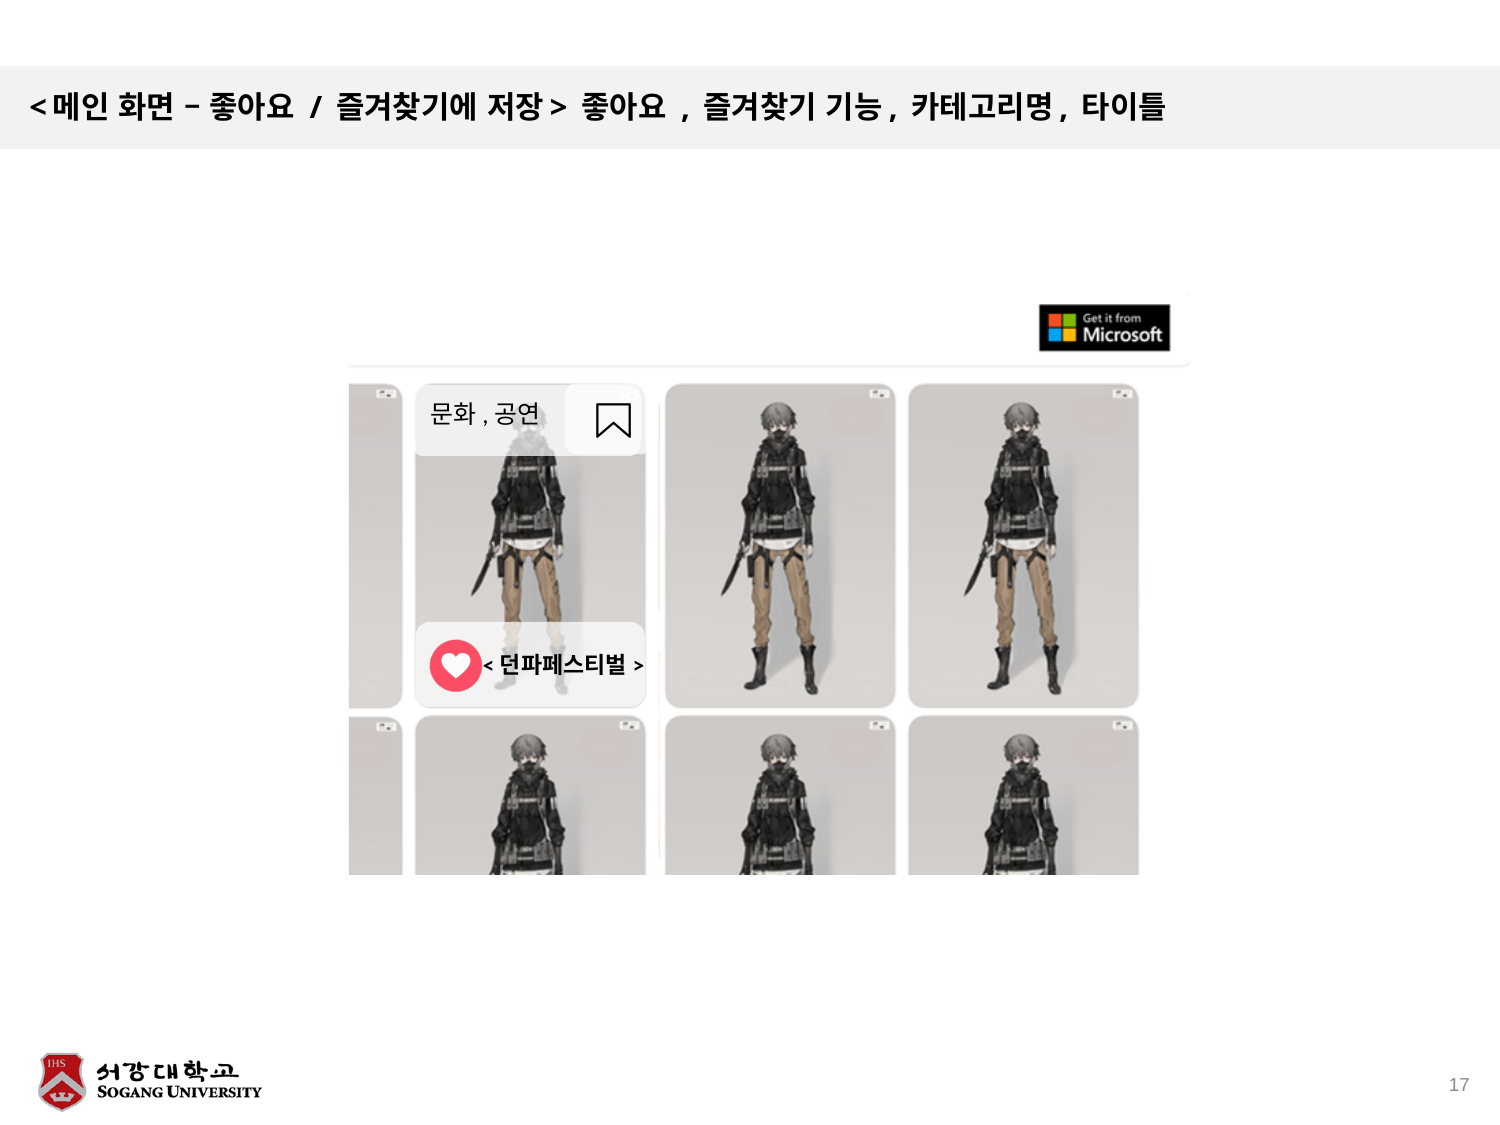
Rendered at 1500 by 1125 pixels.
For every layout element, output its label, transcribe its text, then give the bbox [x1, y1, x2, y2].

picture [0, 1031, 294, 1125]
picture [348, 293, 1191, 875]
slide_number 17 [1147, 1053, 1485, 1114]
title <메인 화면 – 좋아요 / 즐겨찾기에 저장> 좋아요 , 즐겨찾기 기능, 카테고리명, 타이틀 [18, 76, 1436, 141]
